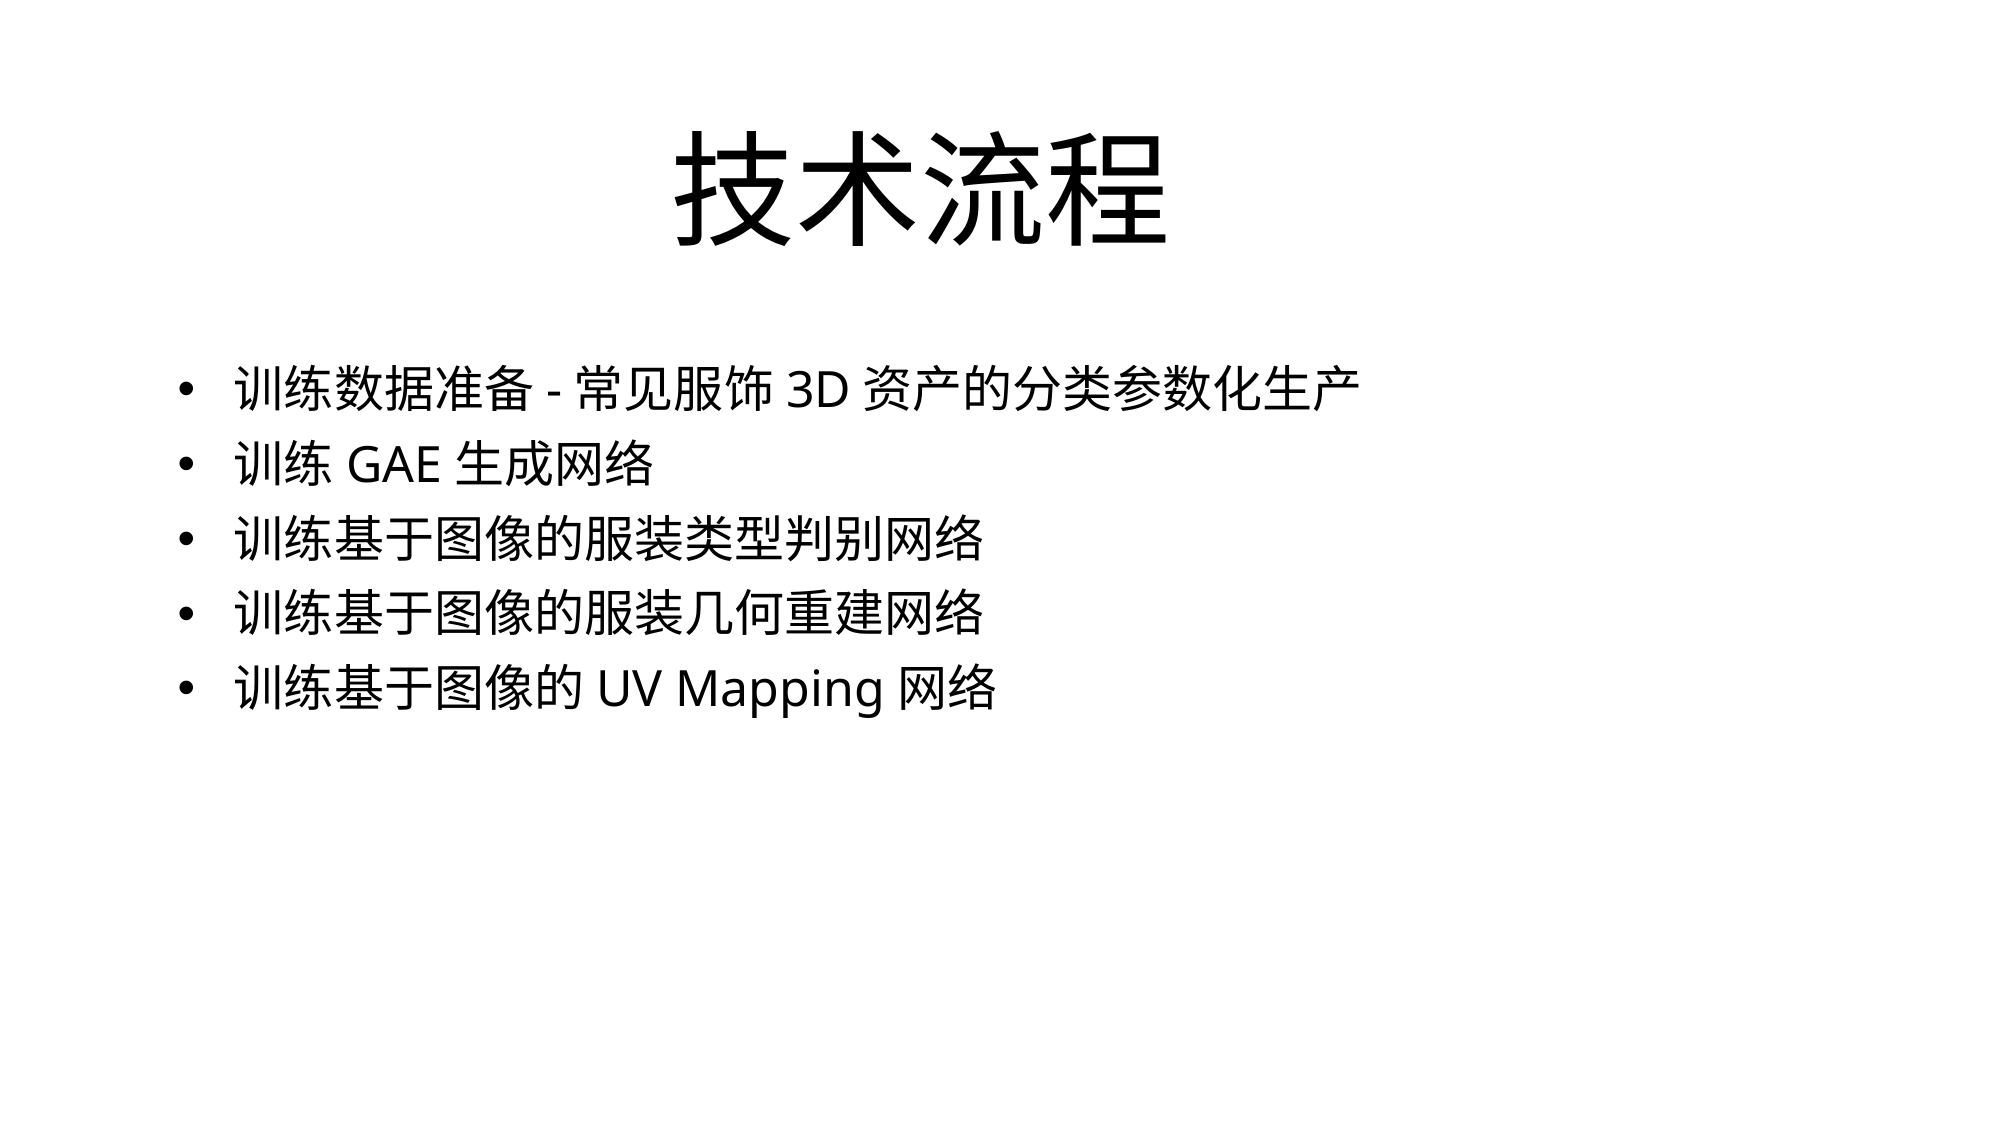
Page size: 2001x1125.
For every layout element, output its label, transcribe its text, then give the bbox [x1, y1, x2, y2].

subtitle 训练数据准备-常见服饰3D资产的分类参数化生产 训练GAE生成网络 训练基于图像的服装类型判别网络 训练基于图像的服装几何重建网络 训练基于图像的UV Mapping网络 [169, 356, 1671, 908]
title 技术流程 [169, 0, 1671, 356]
